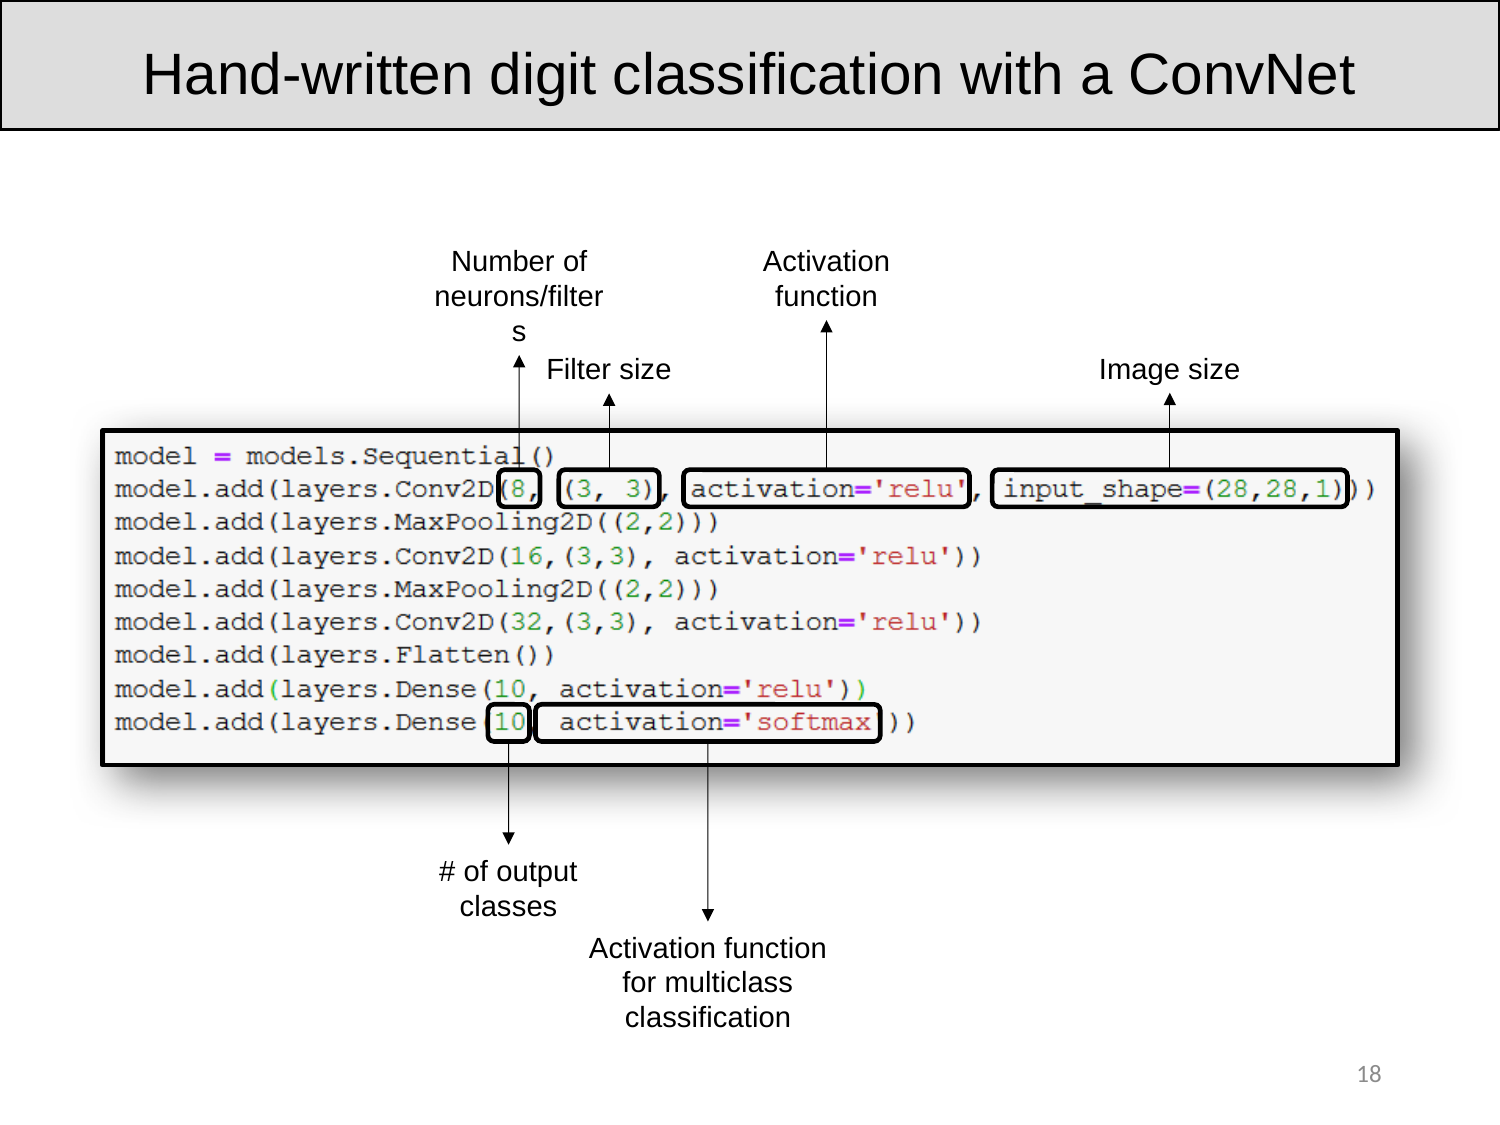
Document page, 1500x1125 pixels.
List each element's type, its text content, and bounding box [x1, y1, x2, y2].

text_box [0, 0, 1500, 130]
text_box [104, 235, 1396, 1043]
slide_number 18 [1059, 1042, 1397, 1103]
